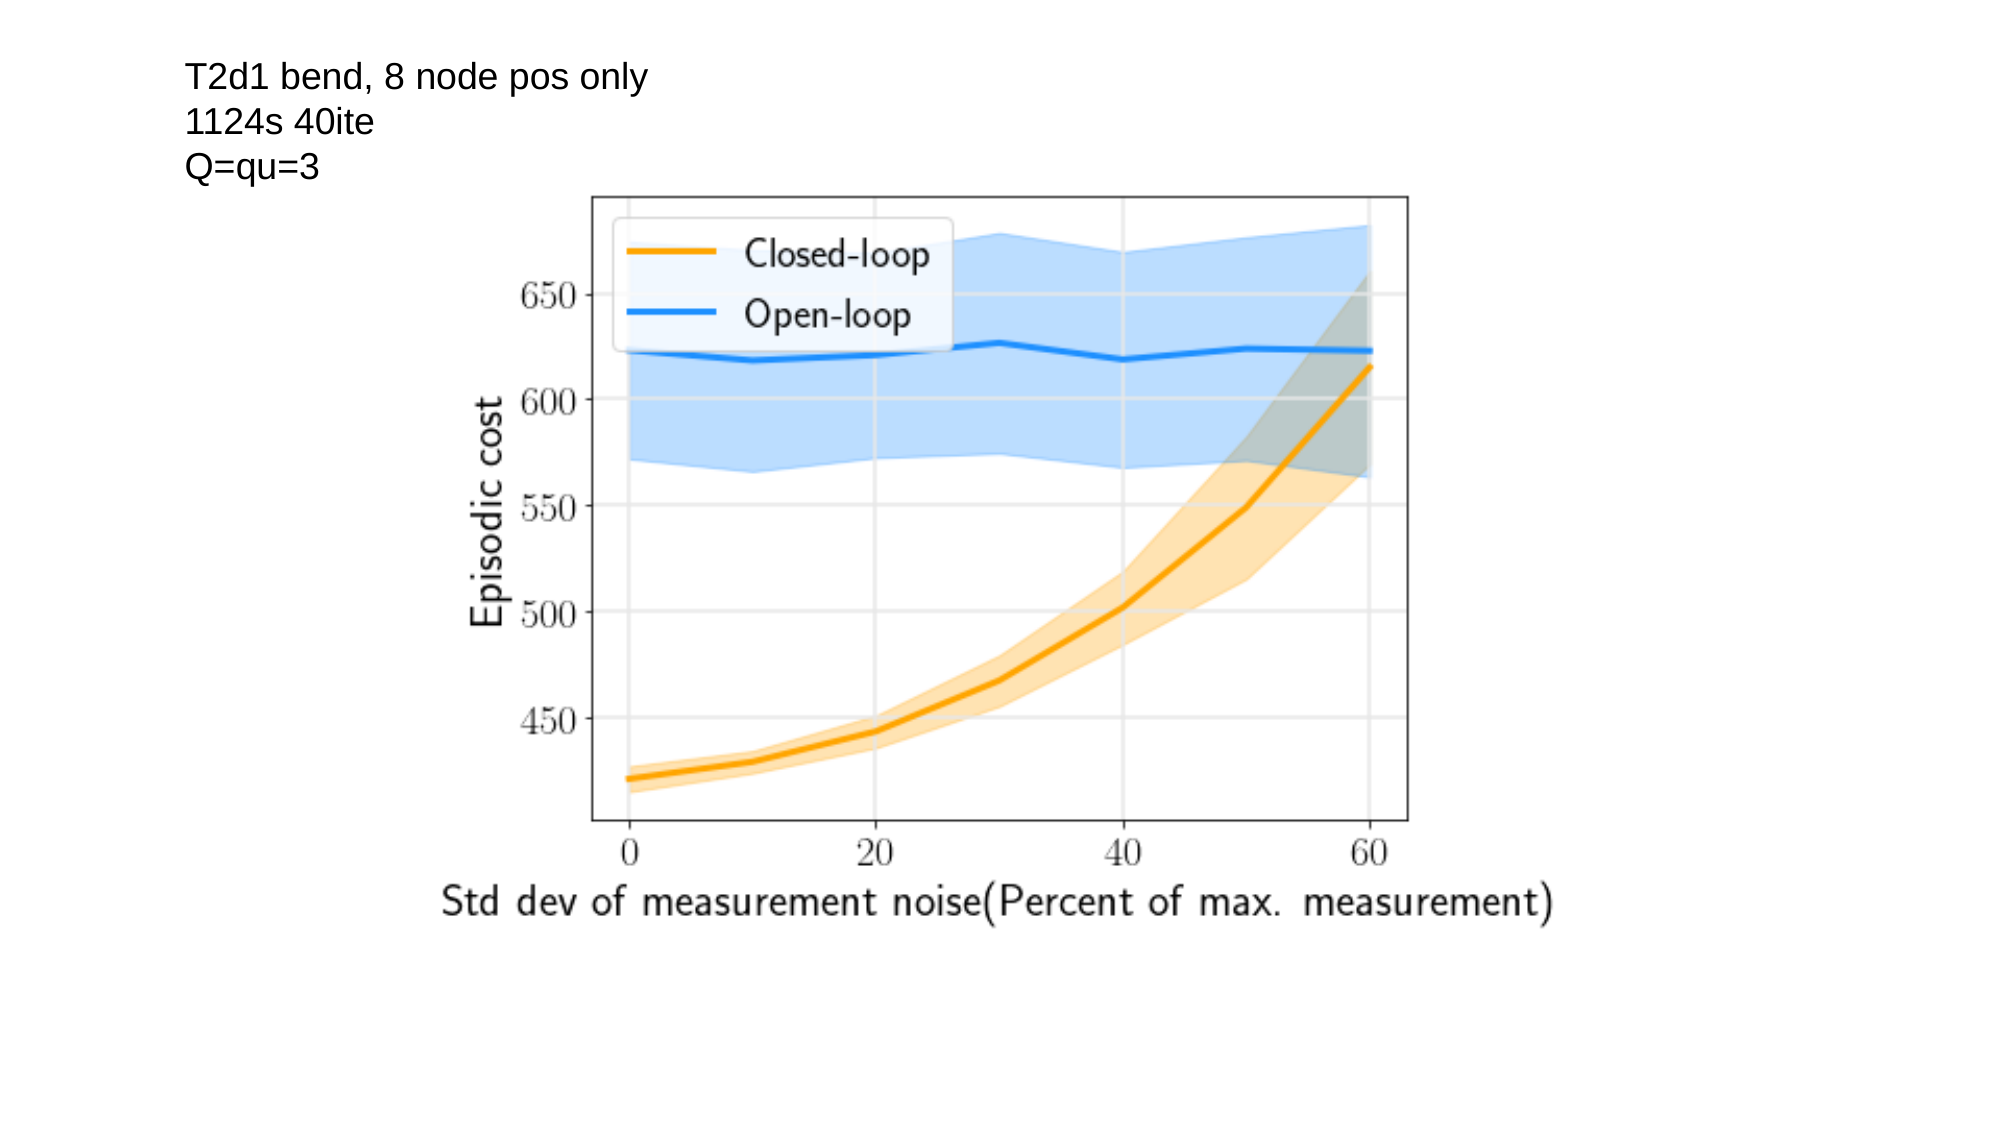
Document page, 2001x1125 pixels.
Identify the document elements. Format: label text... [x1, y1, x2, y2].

text_box T2d1 bend, 8 node pos only 1124s 40ite Q=qu=3 [169, 44, 786, 195]
picture [427, 184, 1572, 941]
